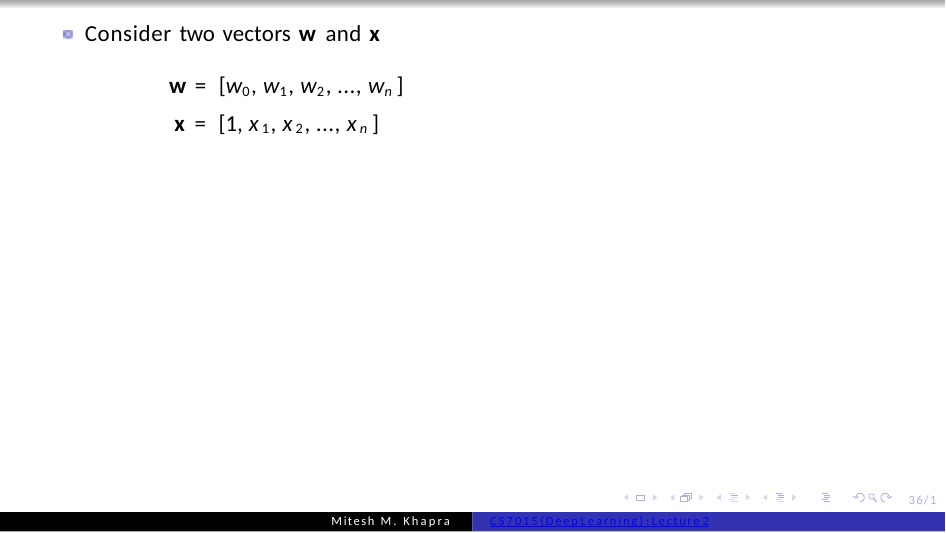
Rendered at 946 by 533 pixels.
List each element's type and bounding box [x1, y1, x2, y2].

text_box [80, 16, 406, 137]
picture [0, 0, 945, 8]
text_box [0, 511, 946, 532]
picture [62, 30, 74, 42]
text_box [906, 493, 942, 508]
